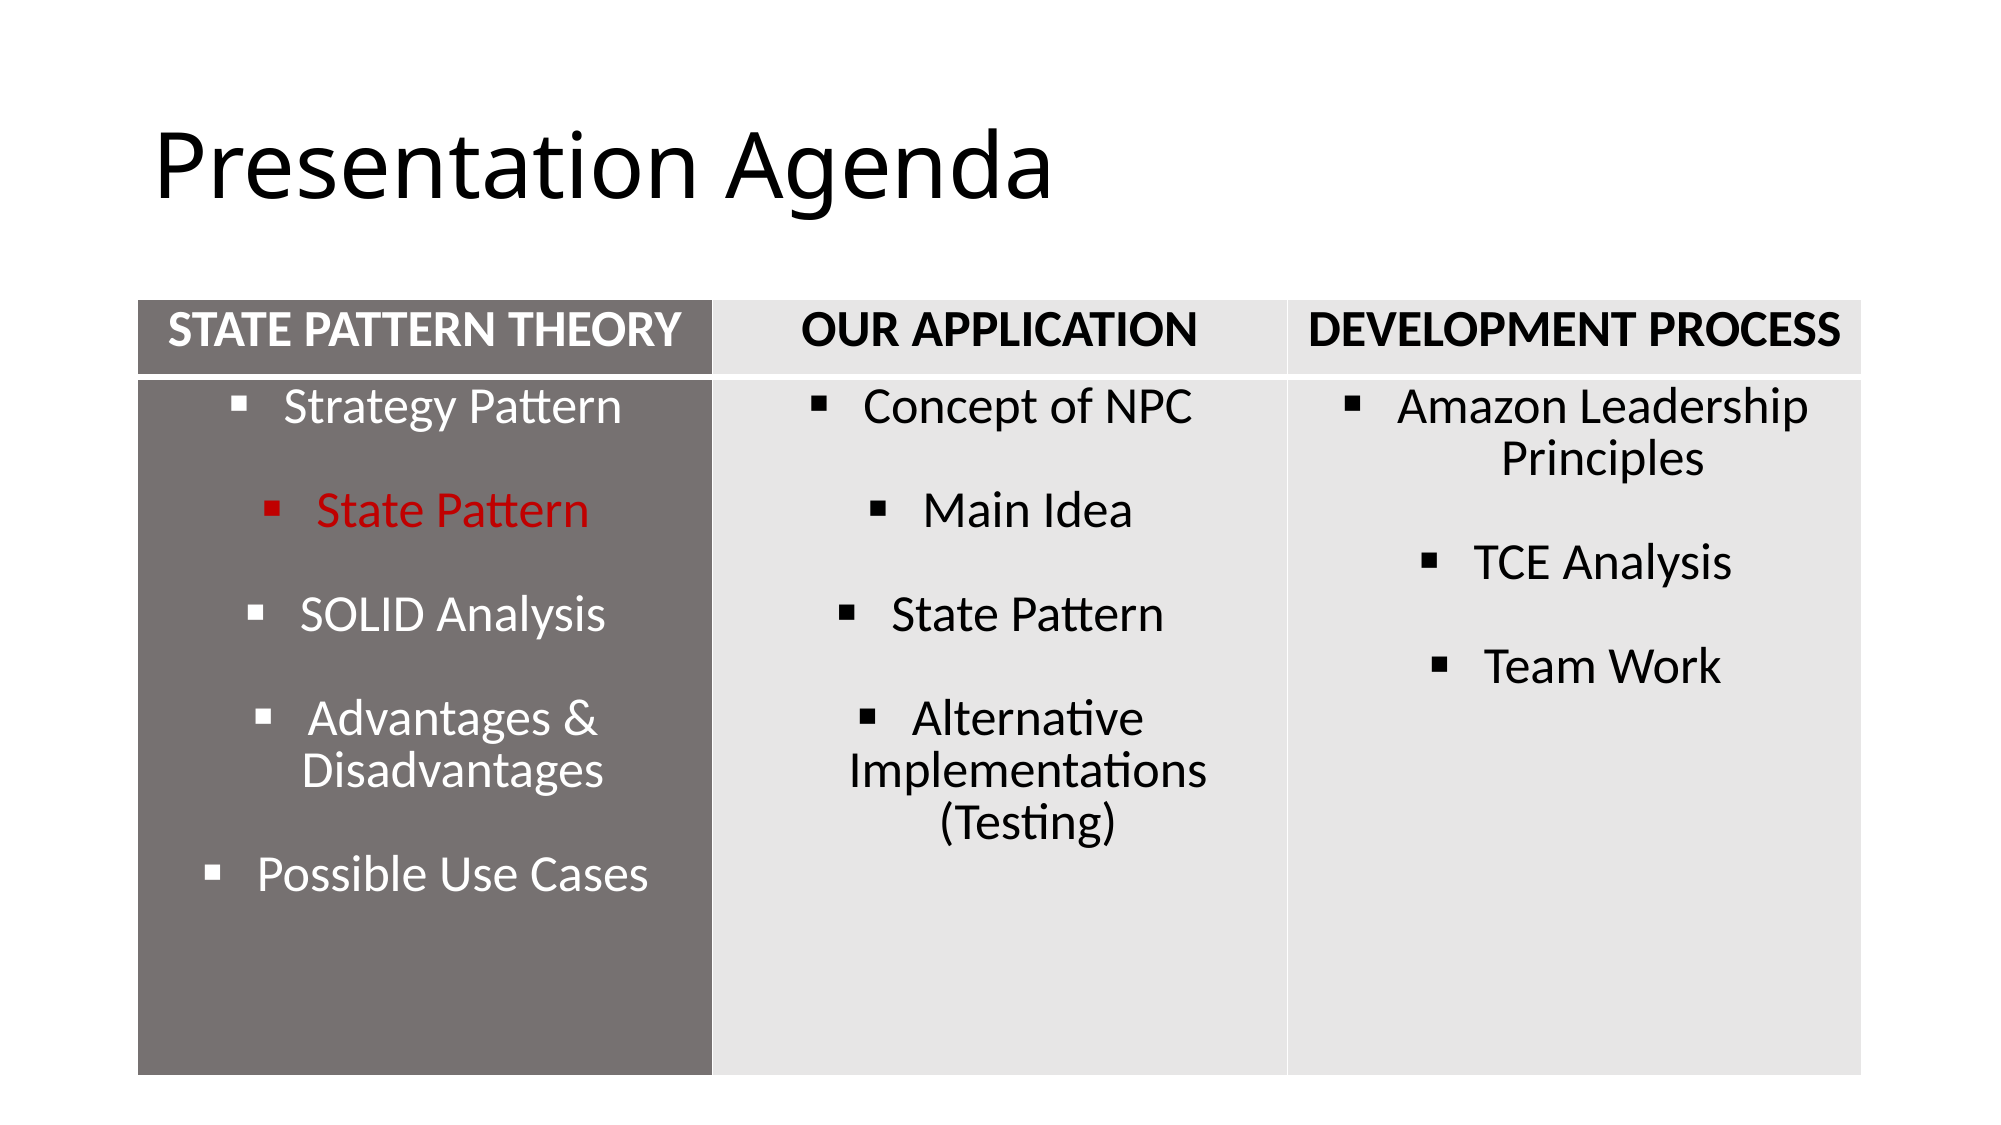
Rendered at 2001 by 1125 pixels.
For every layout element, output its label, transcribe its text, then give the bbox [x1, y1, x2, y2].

table_cell Concept of NPC Main Idea State Pattern Alternative Implementations (Testing) [713, 380, 1287, 1075]
title Presentation Agenda [137, 59, 1863, 278]
table_header STATE PATTERN THEORY [138, 300, 712, 374]
table_cell Amazon Leadership Principles TCE Analysis Team Work [1288, 380, 1861, 1075]
table_header DEVELOPMENT PROCESS [1288, 300, 1861, 374]
table_cell Strategy Pattern State Pattern SOLID Analysis Advantages & Disadvantages Possible Use Cases [138, 380, 712, 1075]
table_header OUR APPLICATION [713, 300, 1287, 374]
